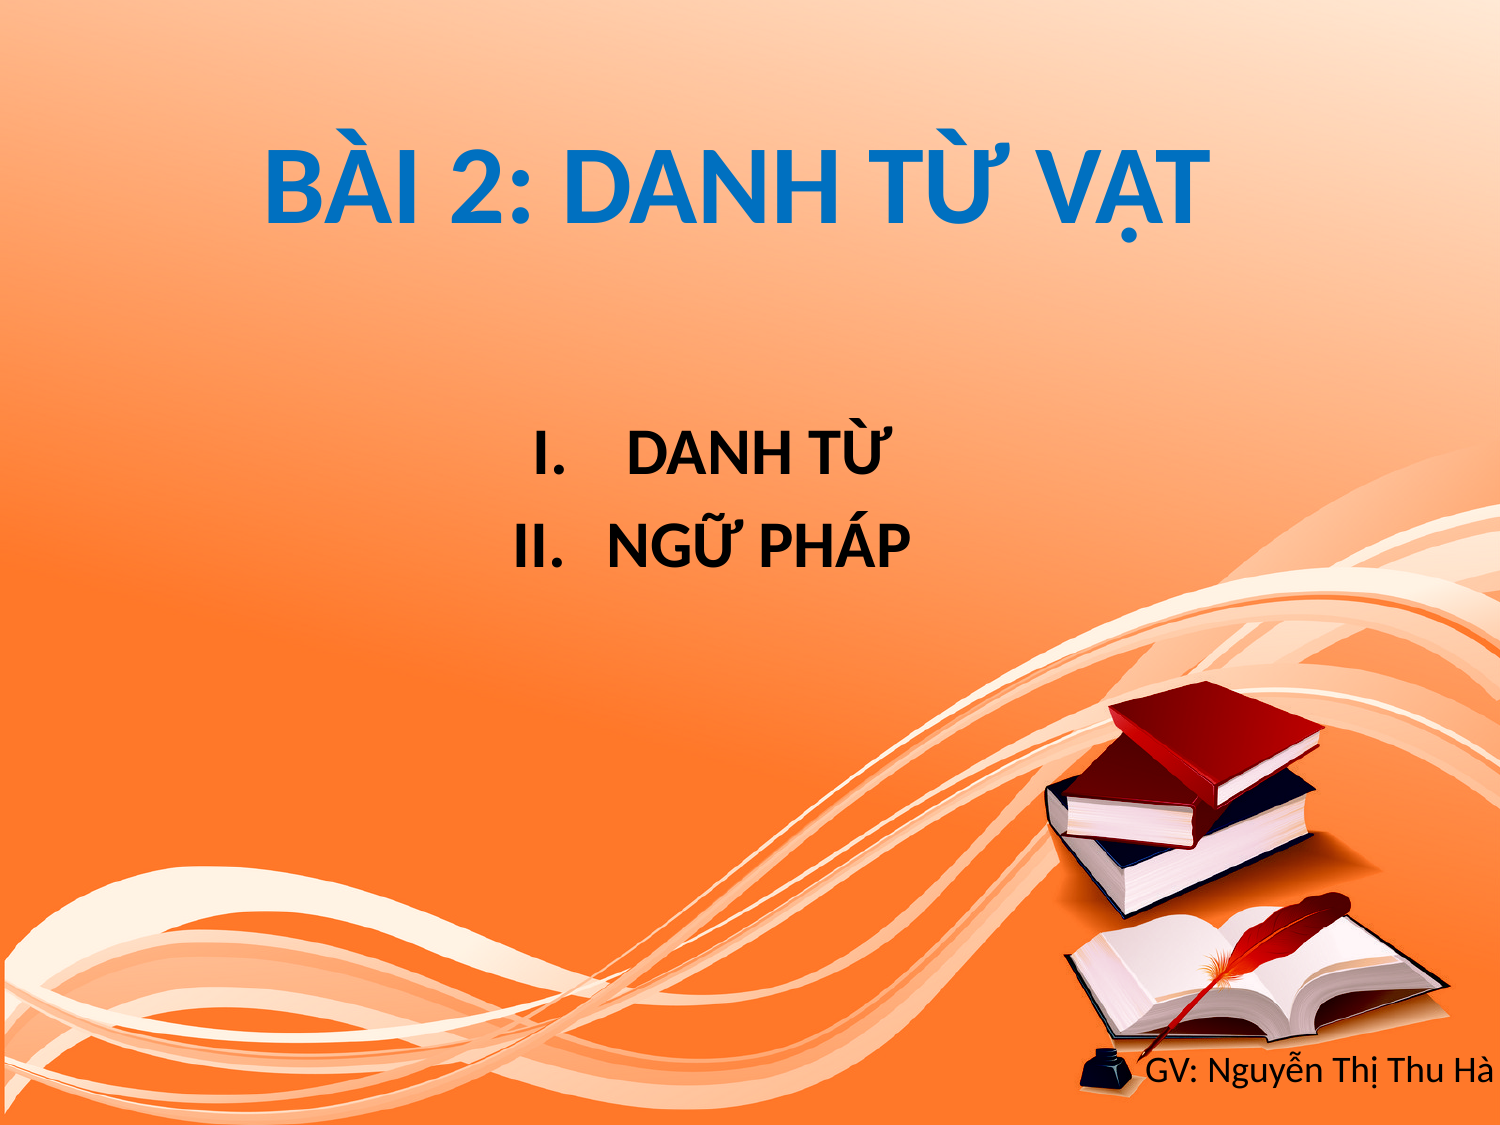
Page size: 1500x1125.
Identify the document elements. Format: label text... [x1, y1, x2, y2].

text_box GV: Nguyễn Thị Thu Hà [1130, 1037, 1500, 1098]
picture [0, 0, 1500, 1125]
title BÀI 2: DANH TỪ VẬT [99, 75, 1375, 317]
subtitle DANH TỪ NGỮ PHÁP [187, 399, 1238, 763]
